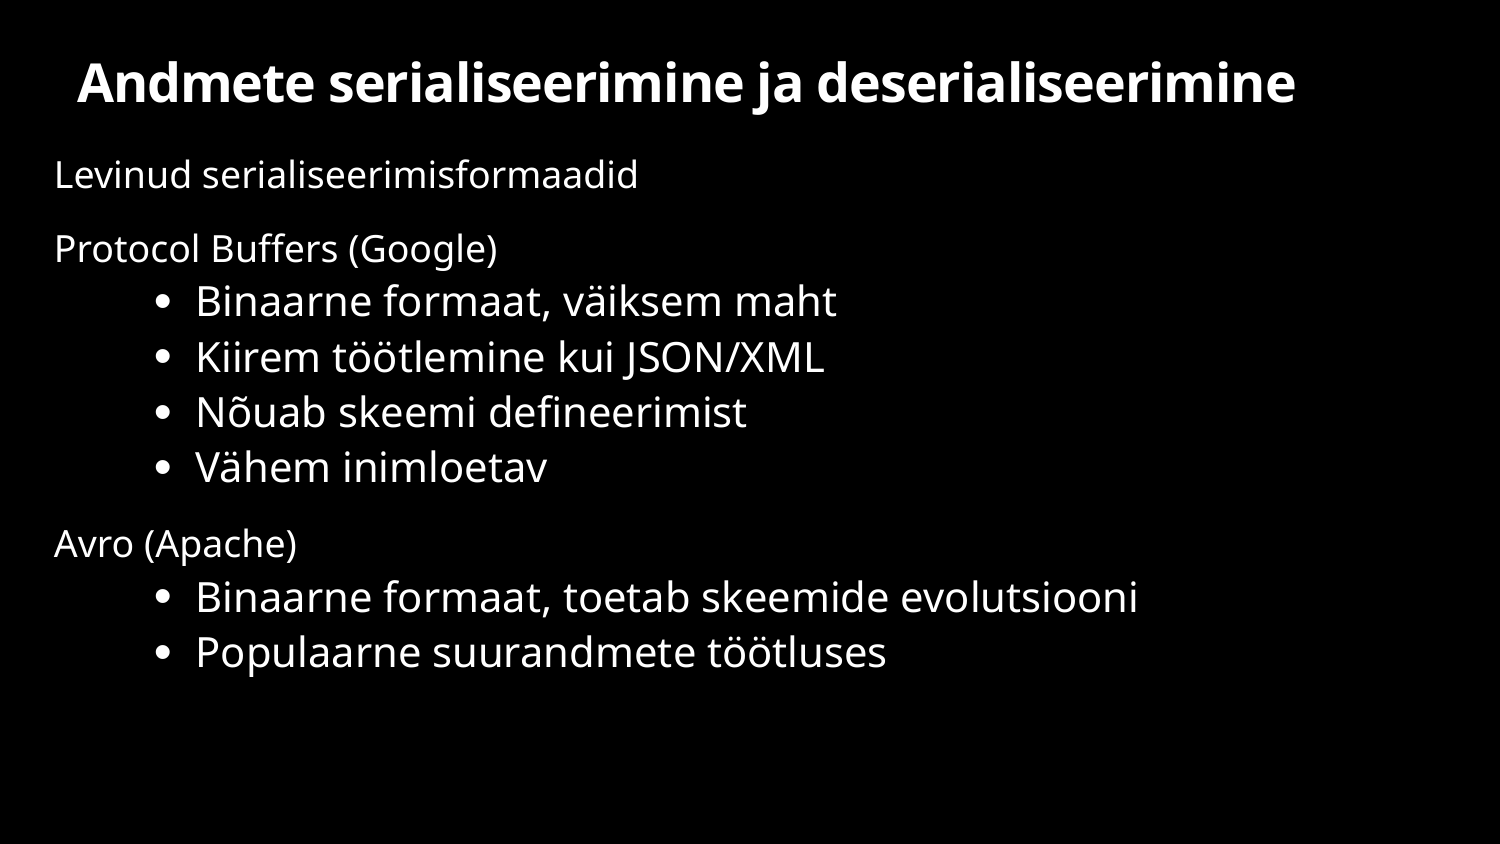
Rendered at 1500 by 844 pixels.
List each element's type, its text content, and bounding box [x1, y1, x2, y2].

title Andmete serialiseerimine ja deserialiseerimine [73, 58, 1427, 148]
list Levinud serialiseerimisformaadid Protocol Buffers (Google) Binaarne formaat, väiksem maht Kiirem töötlemine kui JSON/XML Nõuab skeemi defineerimist Vähem inimloetav Avro (Apache) Binaarne formaat, toetab skeemide evolutsiooni Populaarne suurandmete töötluses [50, 152, 1450, 798]
